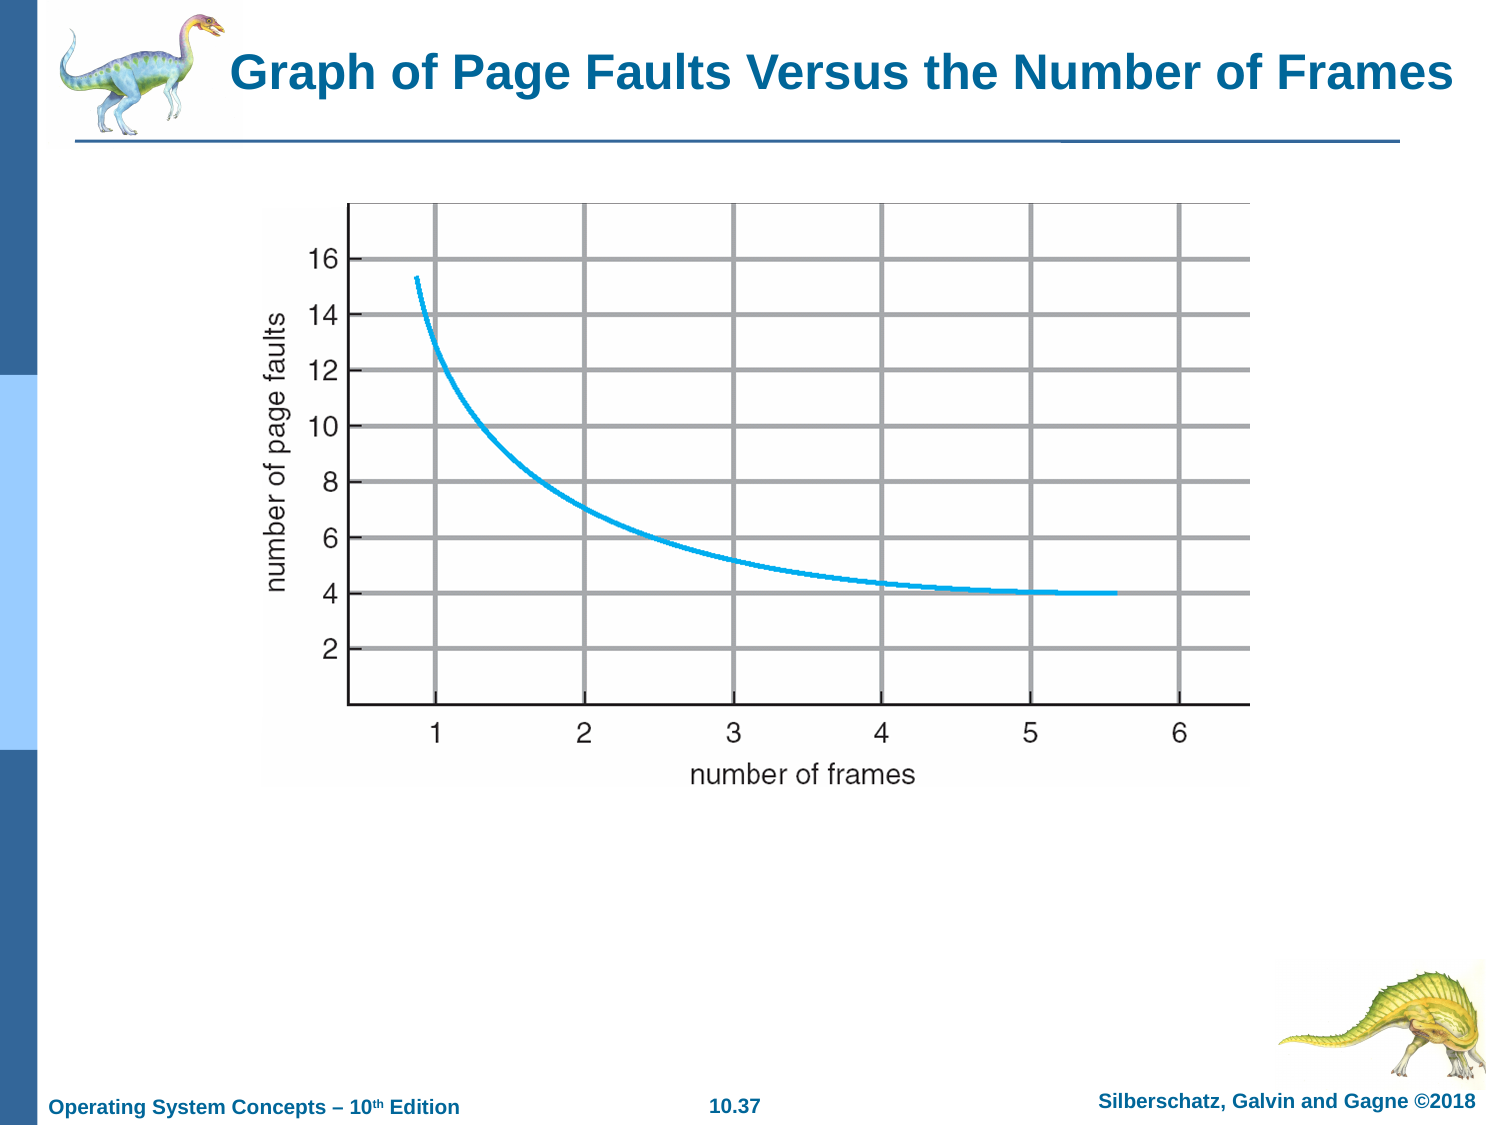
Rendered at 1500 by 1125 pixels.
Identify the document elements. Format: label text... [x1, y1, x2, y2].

picture [46, 0, 243, 149]
title Graph of Page Faults Versus the Number of Frames [131, 9, 1500, 107]
picture [257, 202, 1251, 787]
picture [1275, 959, 1486, 1090]
